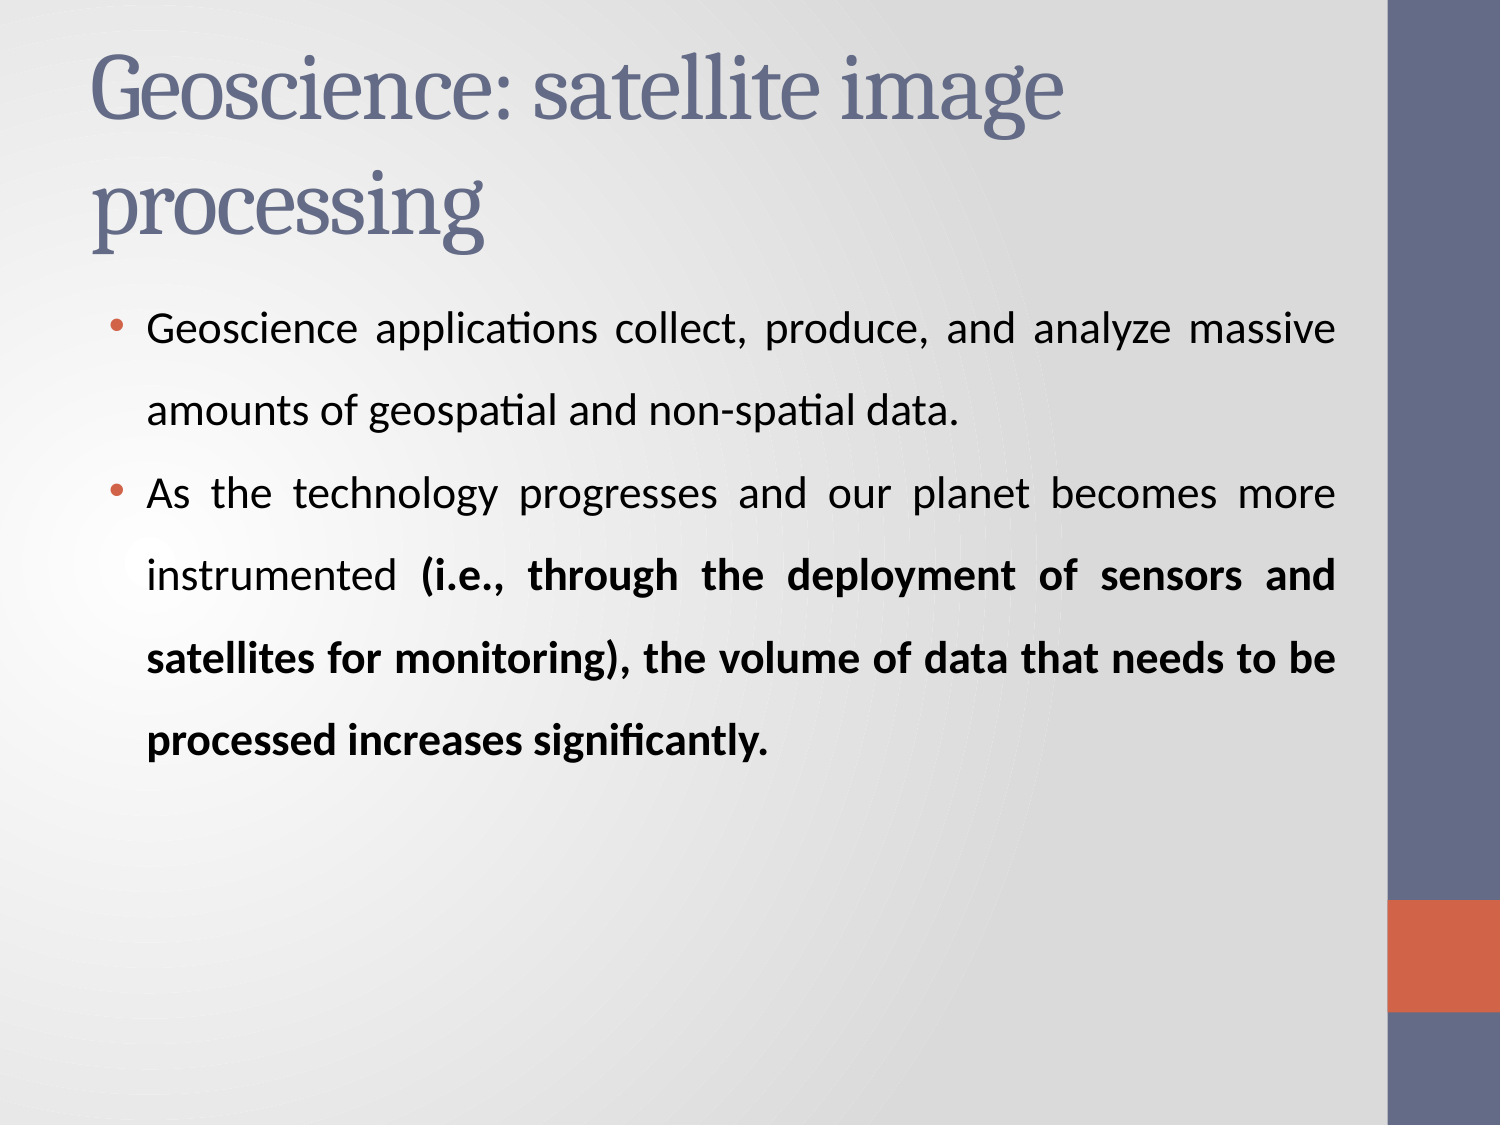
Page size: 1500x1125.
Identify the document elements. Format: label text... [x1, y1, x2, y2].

list Geoscience applications collect, produce, and analyze massive amounts of geospatial and non-spatial data. As the technology progresses and our planet becomes more instrumented (i.e., through the deployment of sensors and satellites for monitoring), the volume of data that needs to be processed increases significantly. [75, 262, 1353, 1071]
title Geoscience: satellite image processing [75, 45, 1325, 233]
